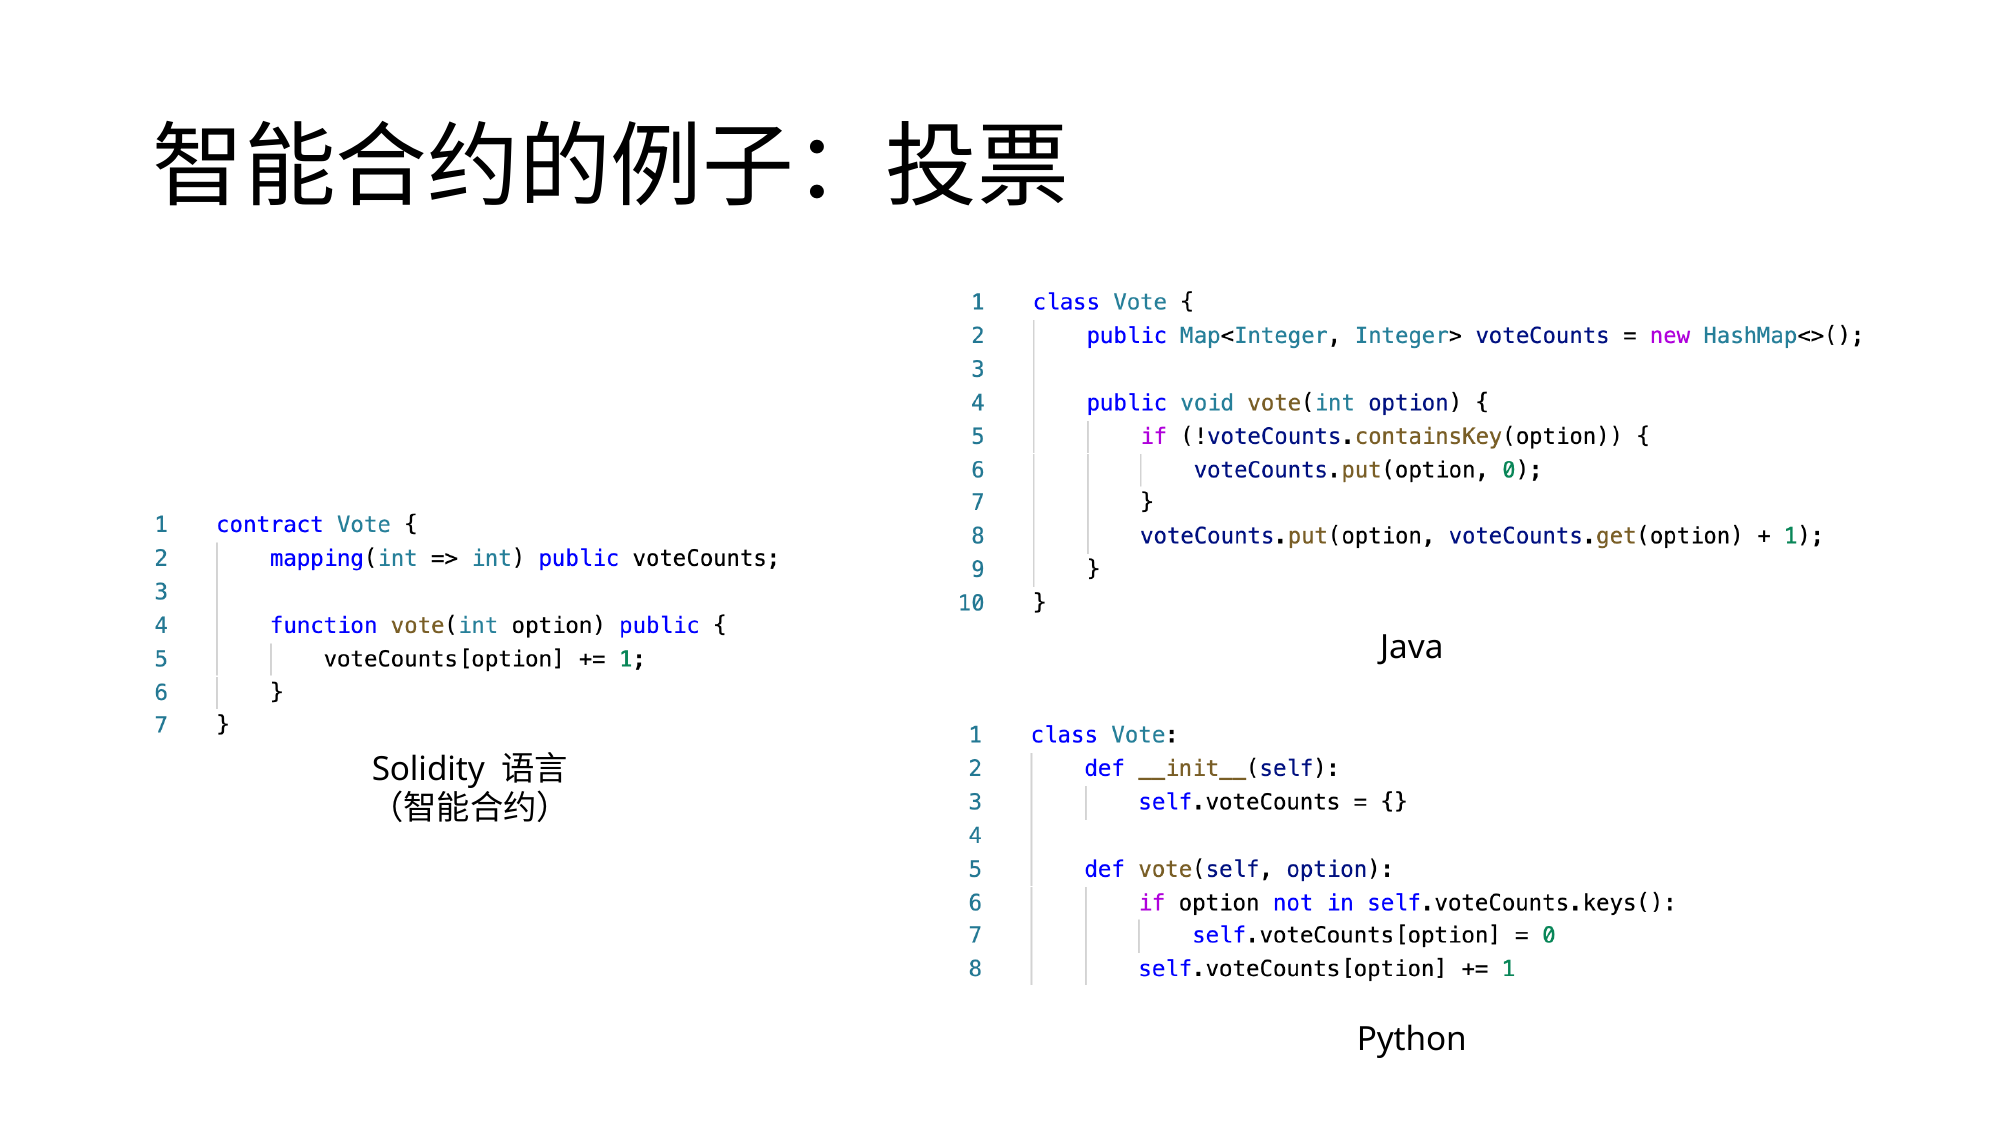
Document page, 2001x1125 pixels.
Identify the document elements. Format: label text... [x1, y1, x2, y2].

picture [946, 711, 1690, 986]
text_box Solidity 语言 （智能合约） [265, 740, 675, 834]
picture [137, 493, 803, 740]
title 智能合约的例子：投票 [137, 59, 1863, 278]
text_box Python [1207, 1009, 1617, 1065]
text_box Java [1207, 618, 1617, 673]
picture [946, 277, 1878, 618]
